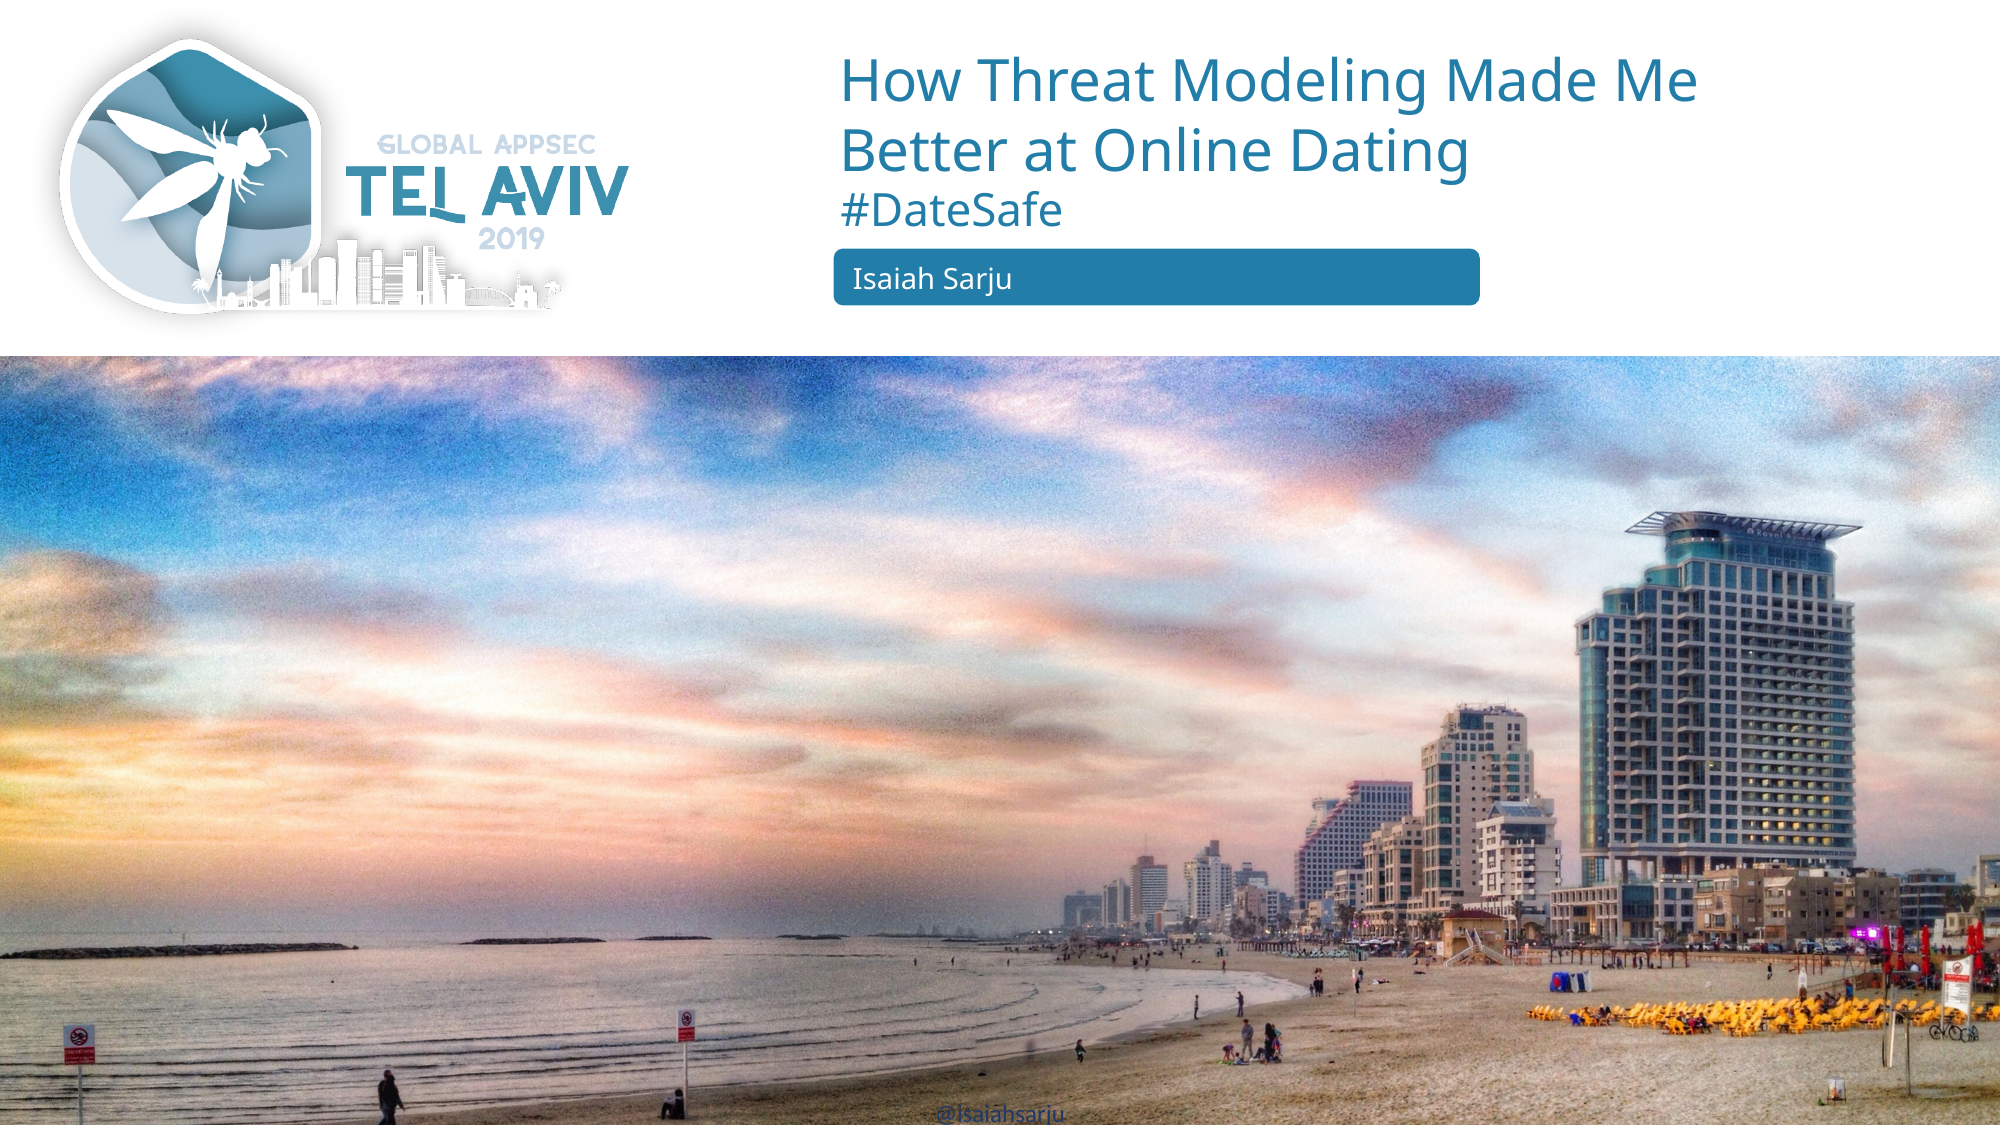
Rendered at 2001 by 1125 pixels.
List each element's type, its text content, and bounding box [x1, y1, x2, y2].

text_box [832, 247, 1481, 307]
picture [0, 356, 2000, 1125]
picture [22, 0, 682, 346]
text_box Isaiah Sarju [838, 253, 1270, 303]
text_box #DateSafe [825, 172, 1888, 243]
text_box How Threat Modeling Made Me Better at Online Dating [824, 35, 1887, 191]
